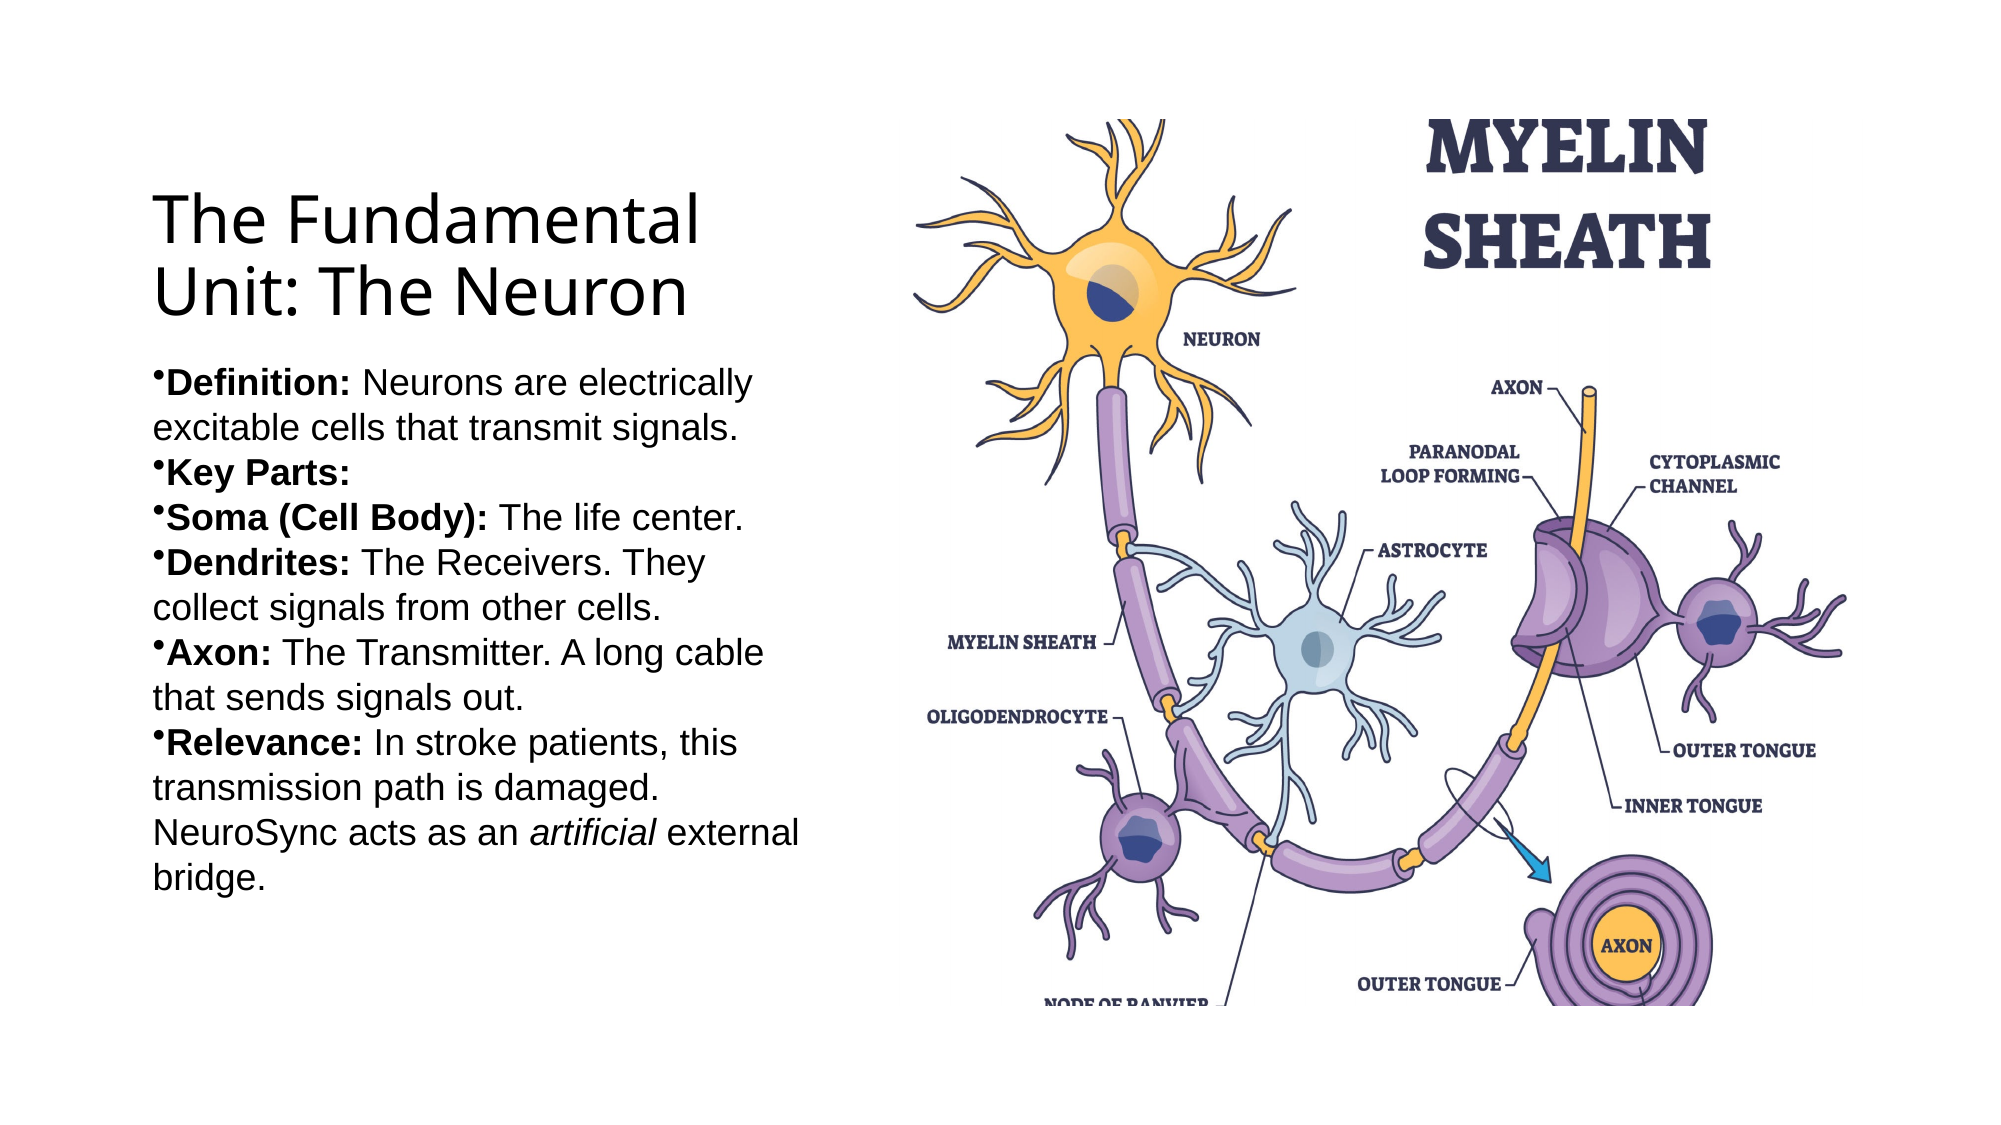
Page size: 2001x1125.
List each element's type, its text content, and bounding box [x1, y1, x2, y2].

title The Fundamental Unit: The Neuron [137, 75, 783, 323]
picture [849, 119, 1863, 1006]
list Definition: Neurons are electrically excitable cells that transmit signals. Key Parts: Soma (Cell Body): The life center. Dendrites: The Receivers. They collect signals from other cells. Axon: The Transmitter. A long cable that sends signals out. Relevance: In stroke patients, this transmission path is damaged. NeuroSync acts as an artificial external bridge. [137, 323, 828, 977]
